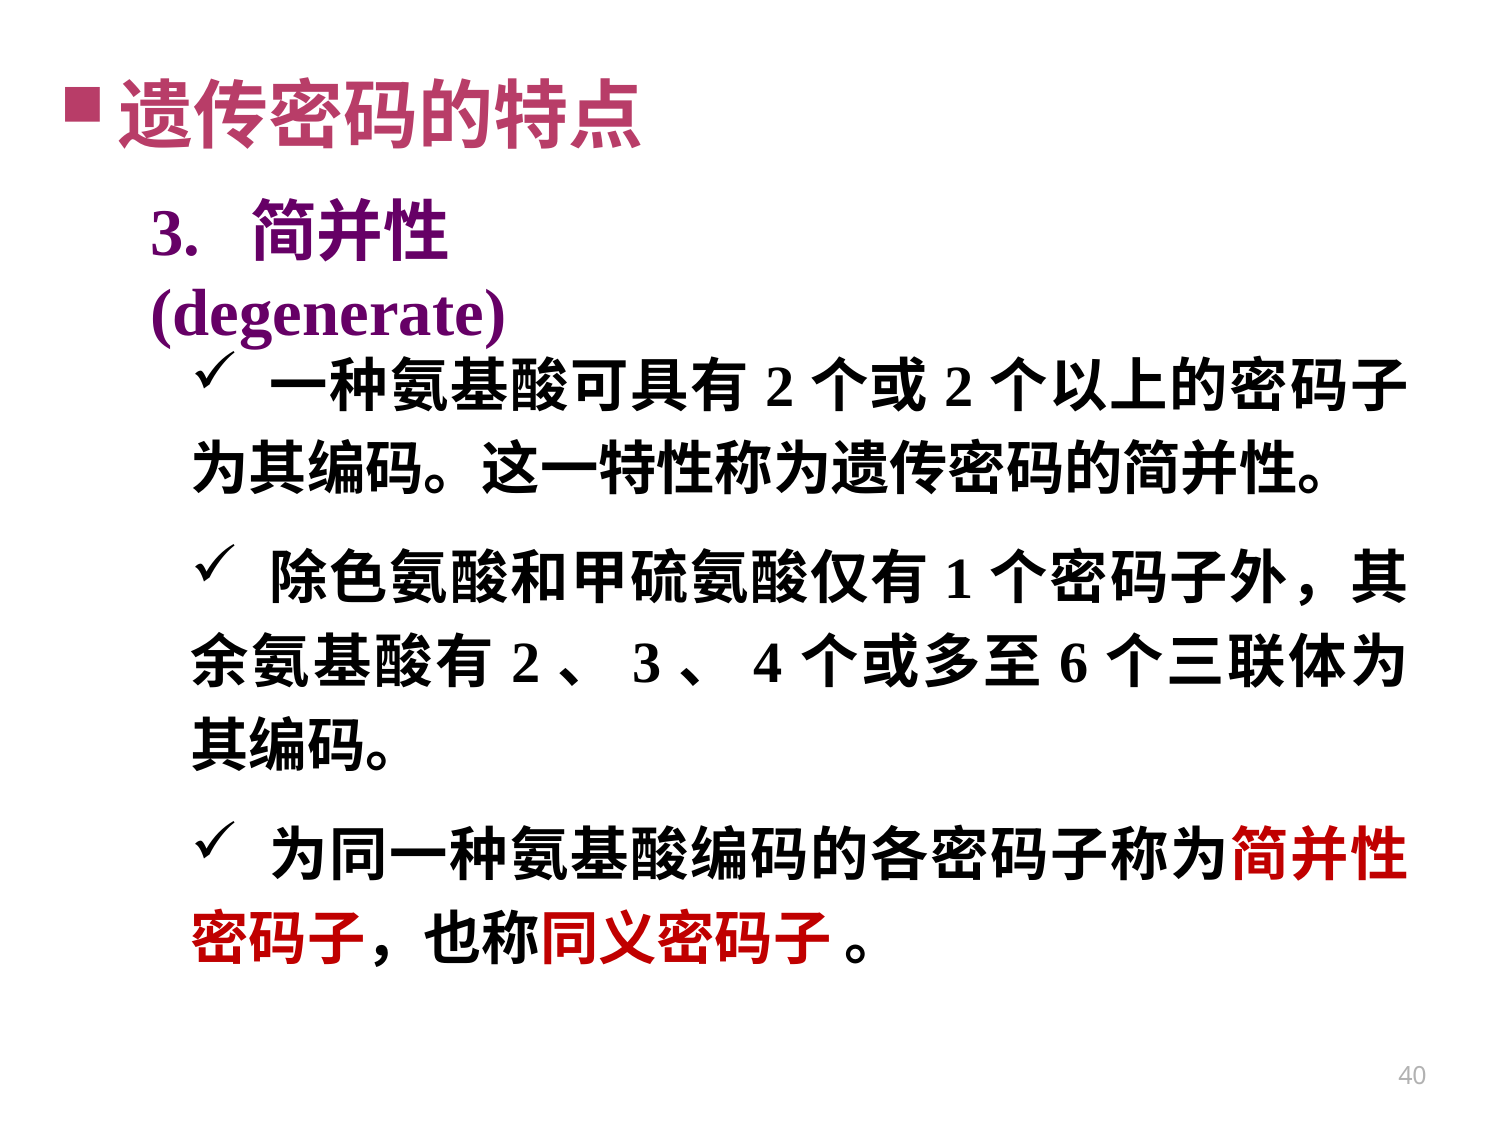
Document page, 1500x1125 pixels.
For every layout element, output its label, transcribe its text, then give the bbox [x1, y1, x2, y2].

text_box 一种氨基酸可具有2个或2个以上的密码子为其编码。这一特性称为遗传密码的简并性。 除色氨酸和甲硫氨酸仅有1个密码子外，其余氨基酸有2、3、4个或多至6个三联体为其编码。 为同一种氨基酸编码的各密码子称为简并性密码子，也称同义密码子 。 [140, 326, 1424, 979]
text_box 3. 简并性(degenerate) [135, 181, 786, 357]
slide_number 40 [1104, 1046, 1442, 1107]
text_box 遗传密码的特点 [45, 14, 885, 165]
